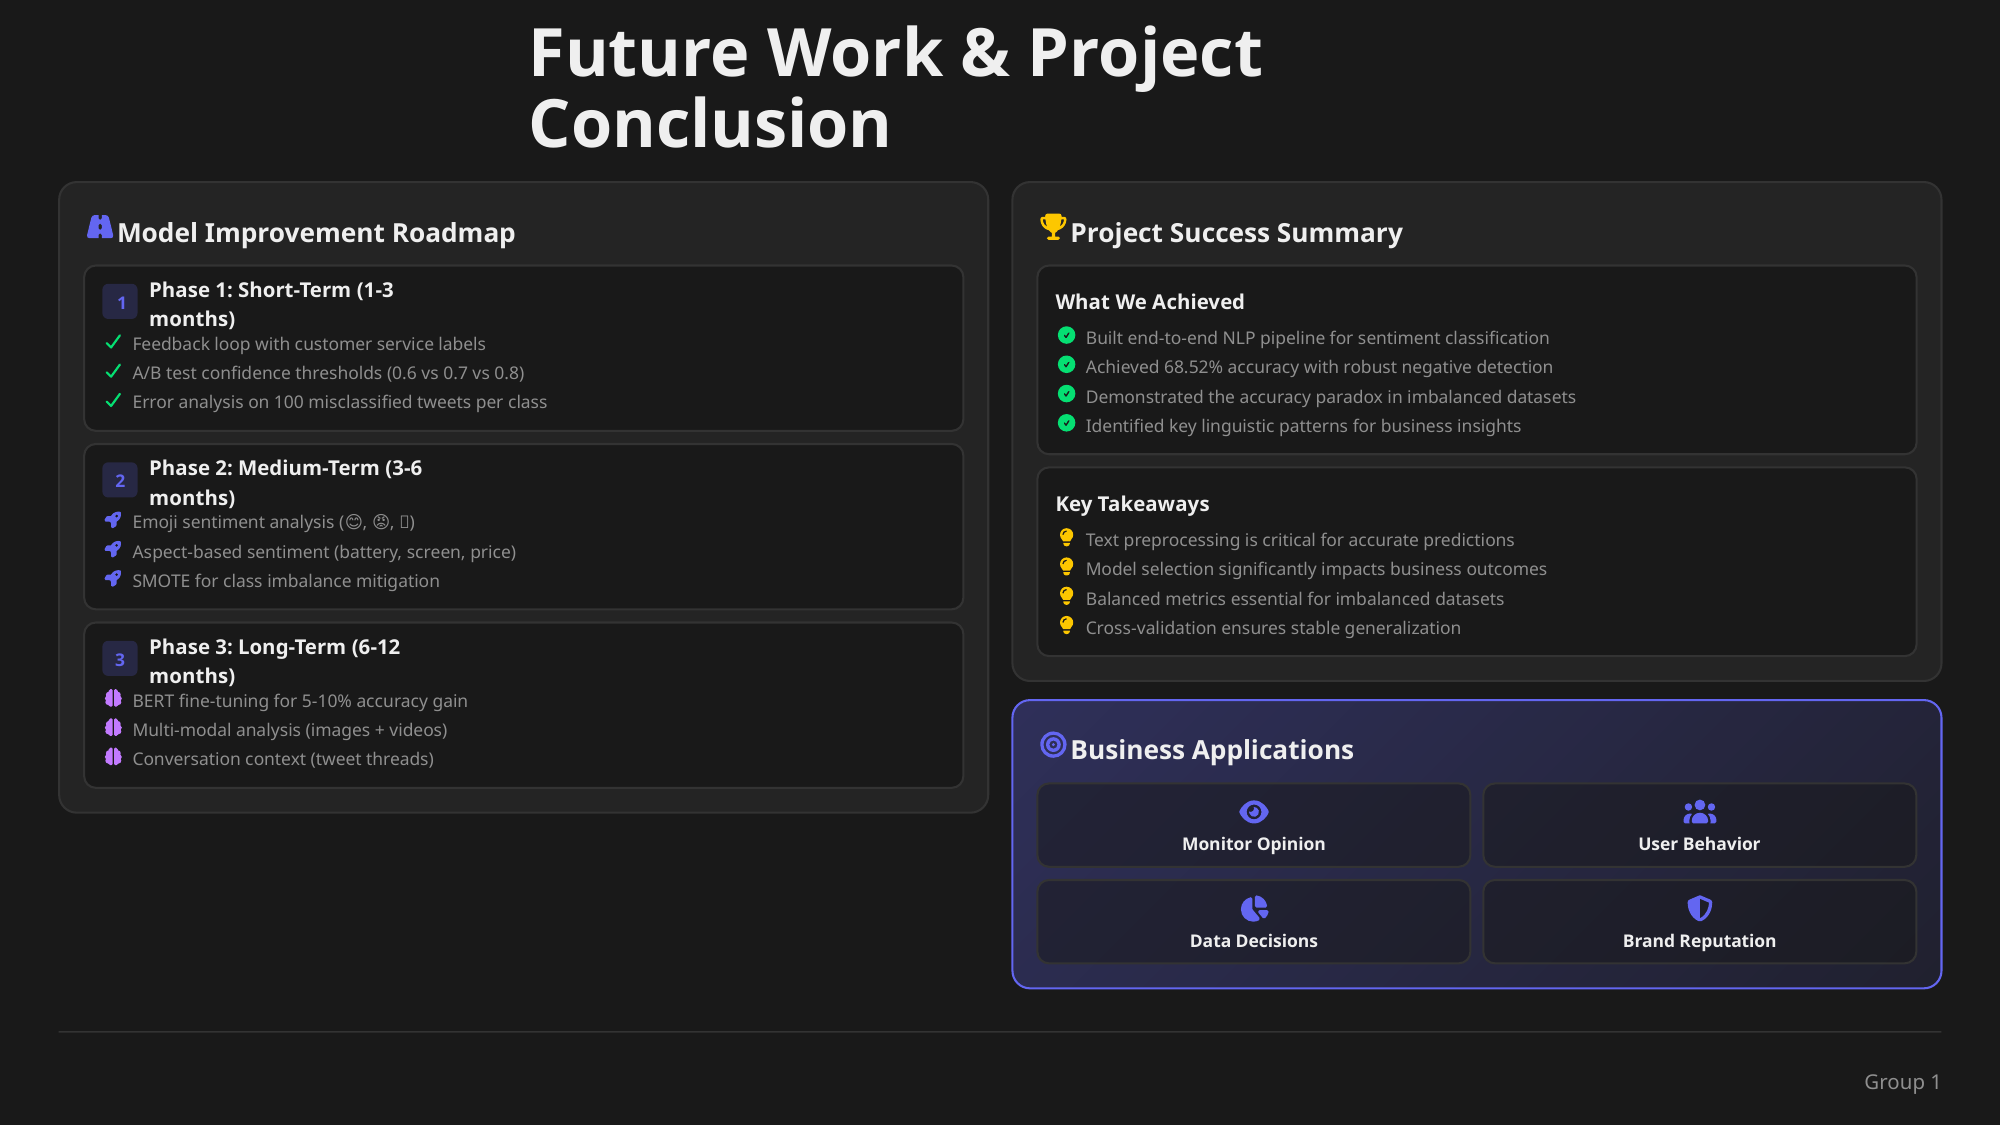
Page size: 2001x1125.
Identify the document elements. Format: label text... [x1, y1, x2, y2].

text_box [1060, 557, 1074, 571]
text_box [1687, 895, 1713, 922]
text_box Built end-to-end NLP pipeline for sentiment classification [1085, 324, 1908, 349]
text_box [1057, 384, 1076, 403]
text_box [1683, 812, 1717, 824]
text_box BERT fine-tuning for 5-10% accuracy gain [132, 687, 954, 711]
text_box [1037, 879, 1471, 964]
text_box [1239, 800, 1269, 824]
text_box Feedback loop with customer service labels [132, 330, 954, 354]
text_box [1694, 799, 1706, 811]
text_box [104, 511, 121, 529]
text_box Group 1 [1425, 1064, 1943, 1094]
text_box [114, 747, 122, 766]
text_box Error analysis on 100 misclassified tweets per class [132, 389, 954, 413]
text_box Balanced metrics essential for imbalanced datasets [1085, 585, 1908, 609]
text_box [59, 182, 989, 813]
text_box Cross-validation ensures stable generalization [1085, 614, 1908, 638]
text_box [1012, 182, 1942, 681]
text_box [104, 570, 121, 587]
text_box 1 [117, 289, 132, 313]
text_box Model Improvement Roadmap [117, 206, 978, 248]
text_box Phase 1: Short-Term (1-3 months) [149, 286, 454, 316]
text_box [102, 283, 138, 319]
text_box [1060, 528, 1074, 547]
text_box [1057, 414, 1076, 432]
text_box [1040, 213, 1067, 240]
text_box [1037, 783, 1471, 867]
text_box [102, 462, 138, 498]
text_box [1483, 783, 1917, 867]
text_box [1057, 355, 1076, 374]
text_box [84, 265, 964, 431]
text_box [1684, 803, 1693, 811]
text_box Conversation context (tweet threads) [132, 746, 954, 770]
text_box Text preprocessing is critical for accurate predictions [1085, 526, 1908, 550]
text_box [104, 718, 113, 736]
text_box [1060, 615, 1074, 635]
text_box [104, 747, 113, 766]
text_box [1060, 586, 1074, 600]
text_box Phase 3: Long-Term (6-12 months) [149, 643, 464, 673]
text_box Key Takeaways [1055, 485, 1909, 515]
text_box Monitor Opinion [1045, 830, 1463, 855]
text_box Identified key linguistic patterns for business insights [1085, 412, 1908, 436]
text_box Brand Reputation [1491, 927, 1909, 951]
text_box Model selection significantly impacts business outcomes [1085, 555, 1908, 580]
text_box [1707, 803, 1716, 811]
text_box User Behavior [1491, 830, 1909, 855]
text_box [104, 540, 121, 558]
text_box [1037, 467, 1917, 657]
text_box [114, 689, 122, 707]
text_box [84, 622, 964, 788]
text_box What We Achieved [1055, 283, 1909, 313]
text_box Project Success Summary [1070, 206, 1931, 248]
text_box [105, 334, 121, 349]
text_box 2 [115, 468, 133, 492]
text_box A/B test confidence thresholds (0.6 vs 0.7 vs 0.8) [132, 359, 954, 384]
text_box Future Work & Project Conclusion [528, 61, 1612, 120]
text_box Demonstrated the accuracy paradox in imbalanced datasets [1085, 383, 1908, 407]
text_box Business Applications [1070, 724, 1931, 766]
text_box 3 [115, 646, 133, 670]
text_box [87, 215, 114, 239]
text_box [1012, 700, 1942, 989]
text_box [1240, 897, 1269, 922]
text_box [105, 393, 121, 408]
text_box Phase 2: Medium-Term (3-6 months) [149, 465, 489, 495]
text_box Data Decisions [1045, 927, 1463, 951]
text_box Multi-modal analysis (images + videos) [132, 716, 954, 741]
text_box [104, 689, 113, 707]
text_box [1037, 265, 1917, 455]
text_box [1483, 879, 1917, 964]
text_box Emoji sentiment analysis (😊, 😡, 🔥) [132, 509, 954, 533]
text_box Achieved 68.52% accuracy with robust negative detection [1085, 353, 1908, 378]
text_box [1057, 326, 1076, 344]
text_box [105, 363, 121, 378]
text_box [102, 640, 138, 676]
text_box SMOTE for class imbalance mitigation [132, 567, 954, 591]
text_box Aspect-based sentiment (battery, screen, price) [132, 538, 954, 562]
text_box [84, 443, 964, 610]
text_box [1040, 731, 1067, 758]
text_box [1254, 895, 1268, 908]
text_box [114, 718, 122, 736]
